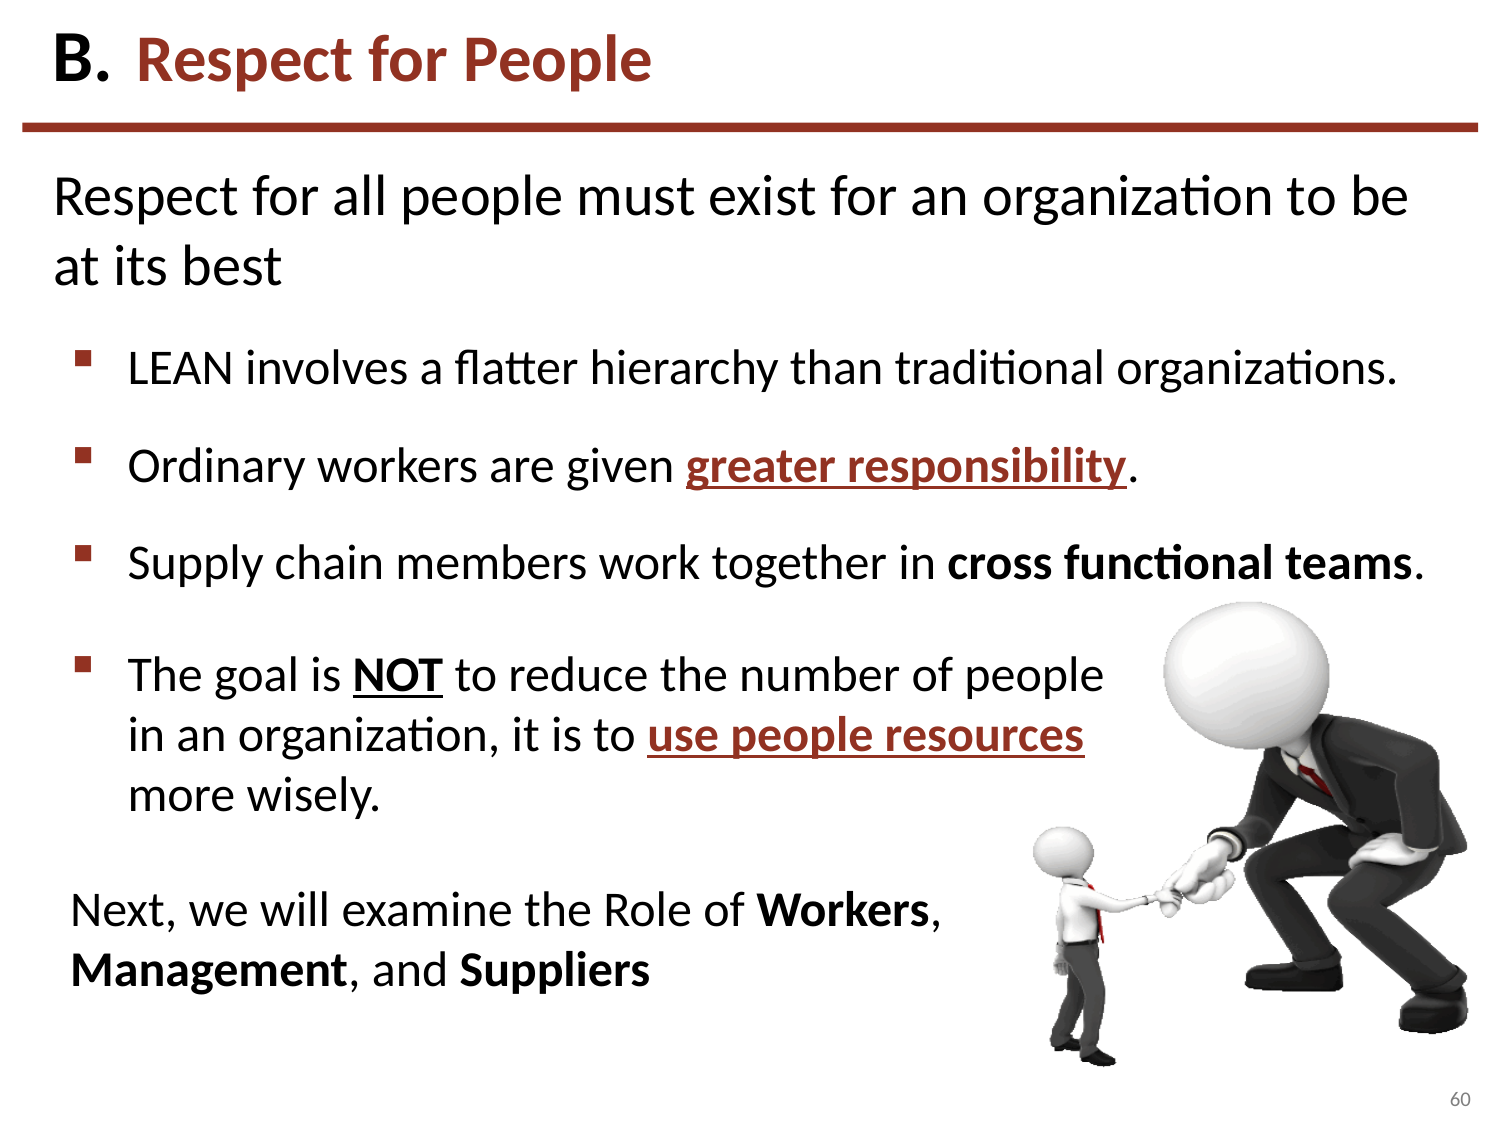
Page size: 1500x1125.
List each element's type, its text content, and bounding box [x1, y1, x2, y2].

text_box Respect for People [37, 22, 958, 102]
list Respect for all people must exist for an organization to be at its best LEAN involves a flatter hierarchy than traditional organizations. Ordinary workers are given greater responsibility. Supply chain members work together in cross functional teams. [37, 149, 1463, 613]
text_box Next, we will examine the Role of Workers, Management, and Suppliers [37, 869, 962, 1005]
picture [967, 592, 1500, 1125]
text_box The goal is NOT to reduce the number of people in an organization, it is to use people resources more wisely. [37, 633, 962, 830]
